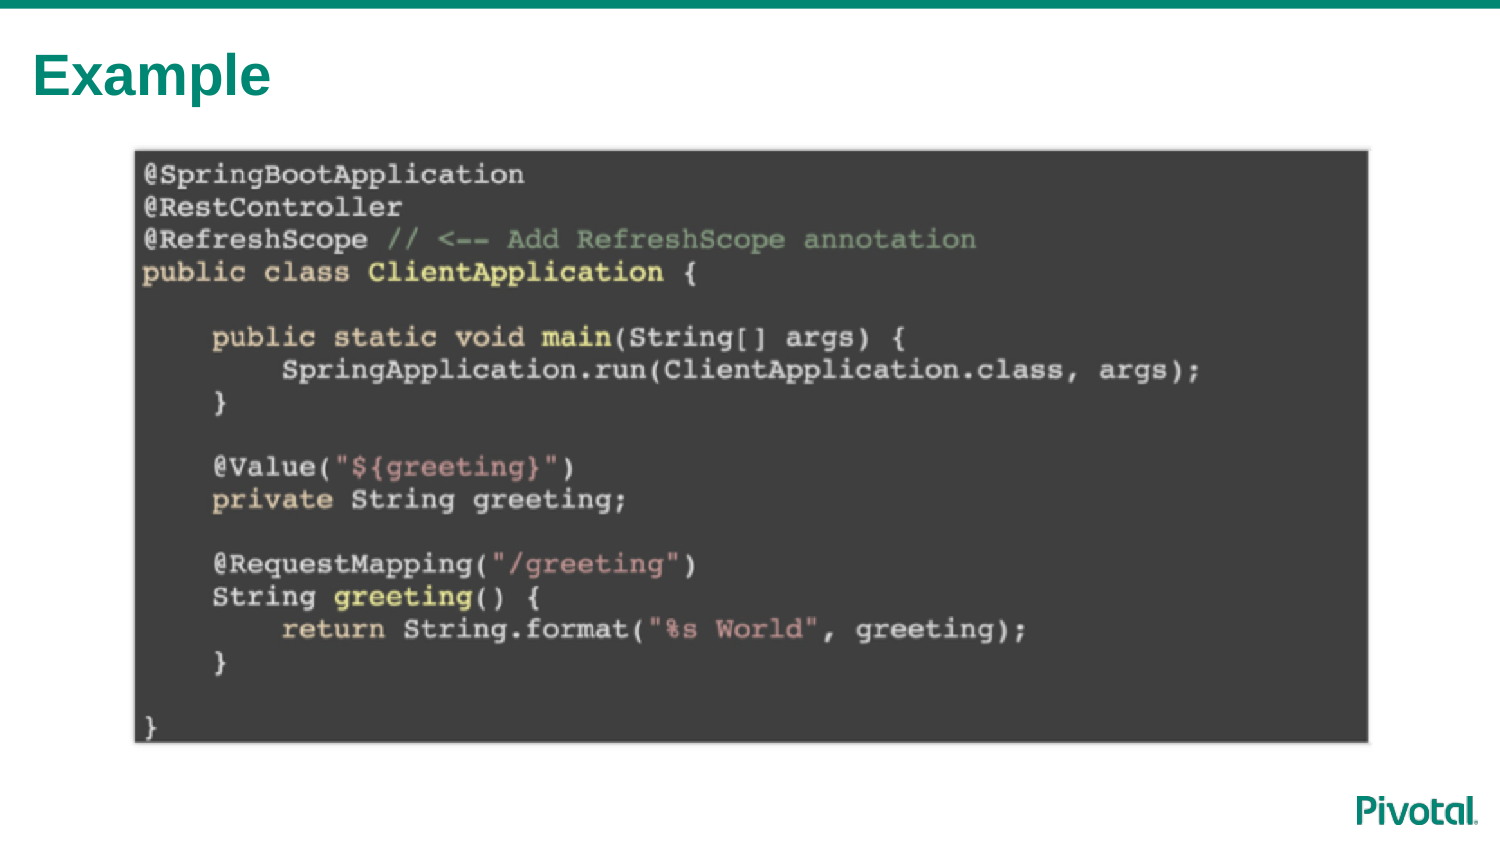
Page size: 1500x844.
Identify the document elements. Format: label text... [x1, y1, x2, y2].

title Example [17, 27, 1500, 118]
picture [1357, 796, 1478, 825]
picture [122, 134, 1378, 756]
